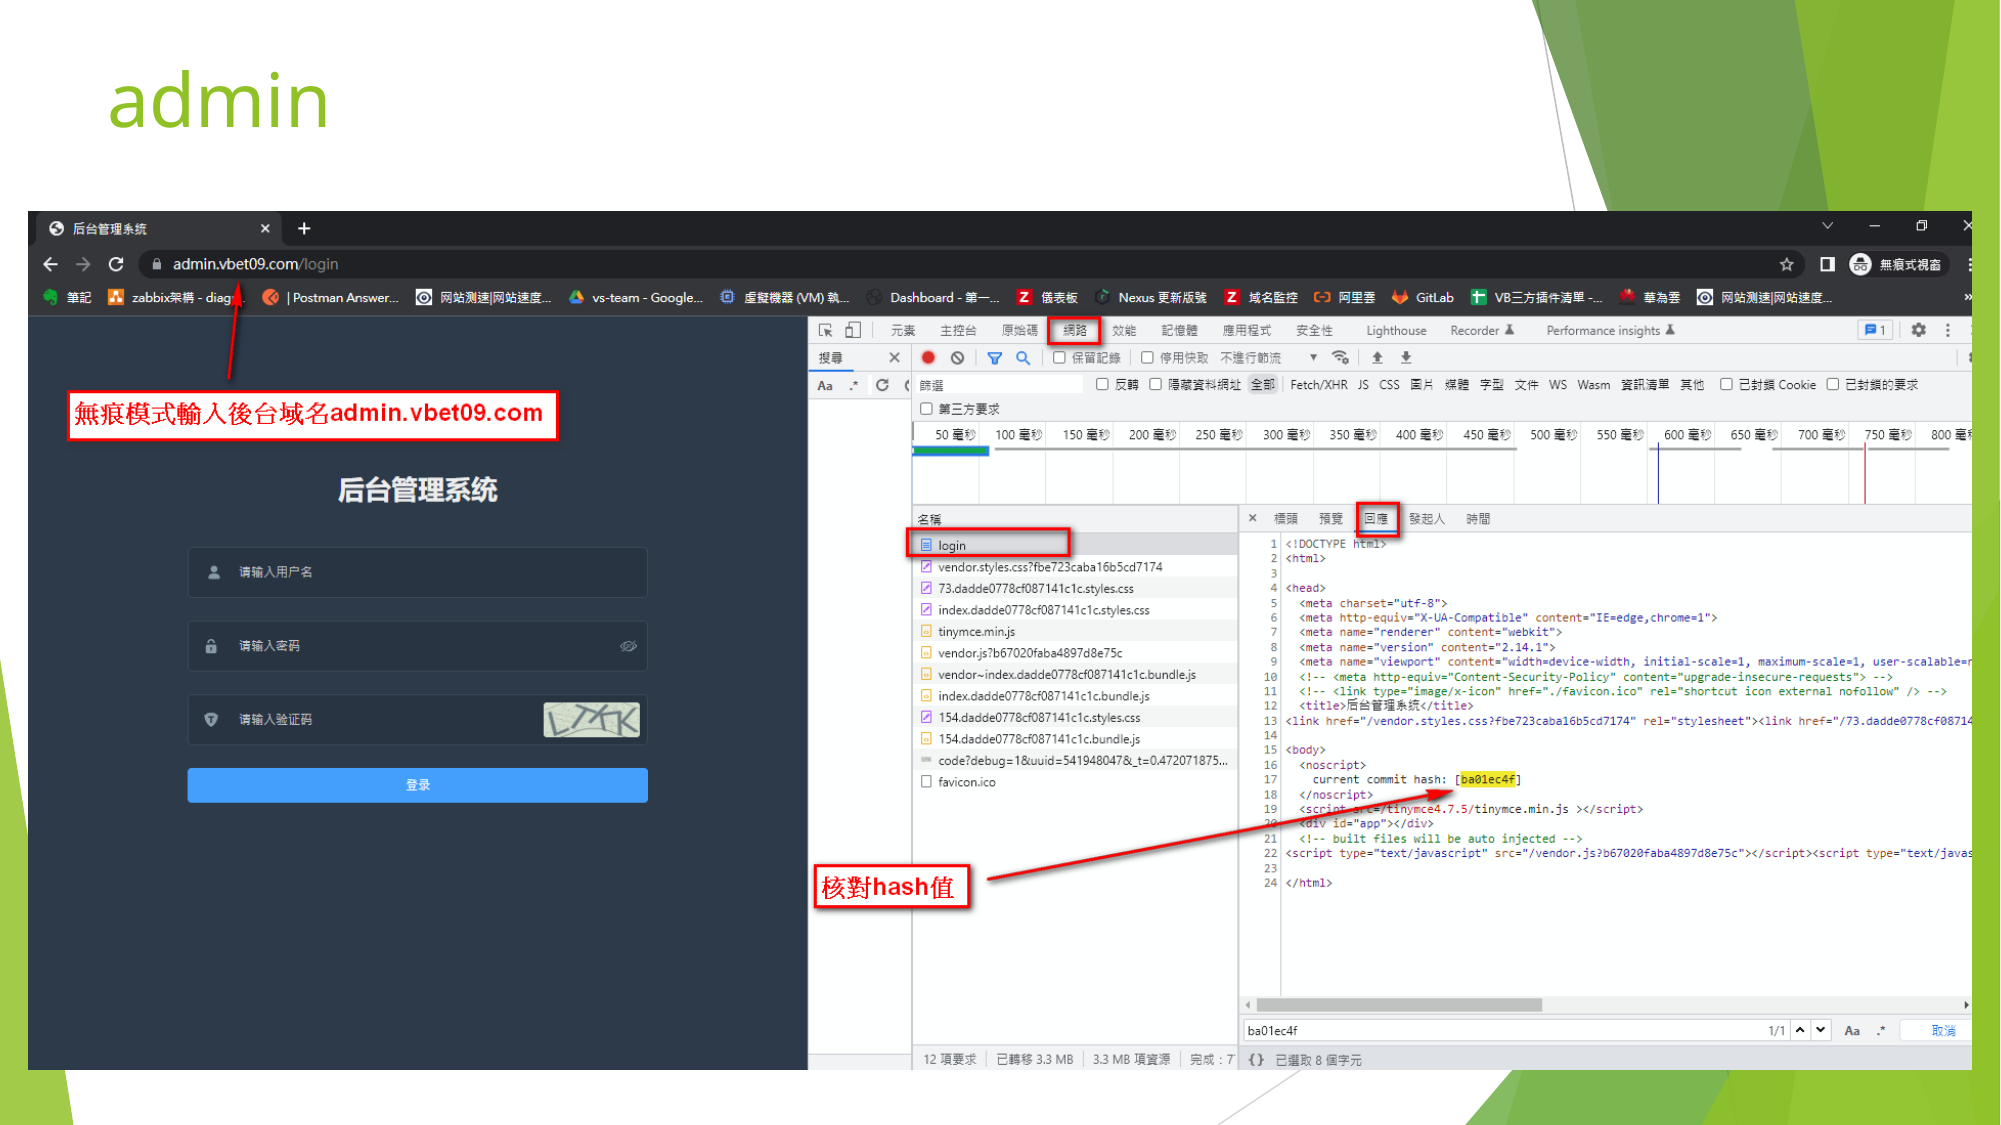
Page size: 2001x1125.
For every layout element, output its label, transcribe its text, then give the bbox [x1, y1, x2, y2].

title admin [99, 45, 1900, 211]
picture [28, 211, 1972, 1070]
